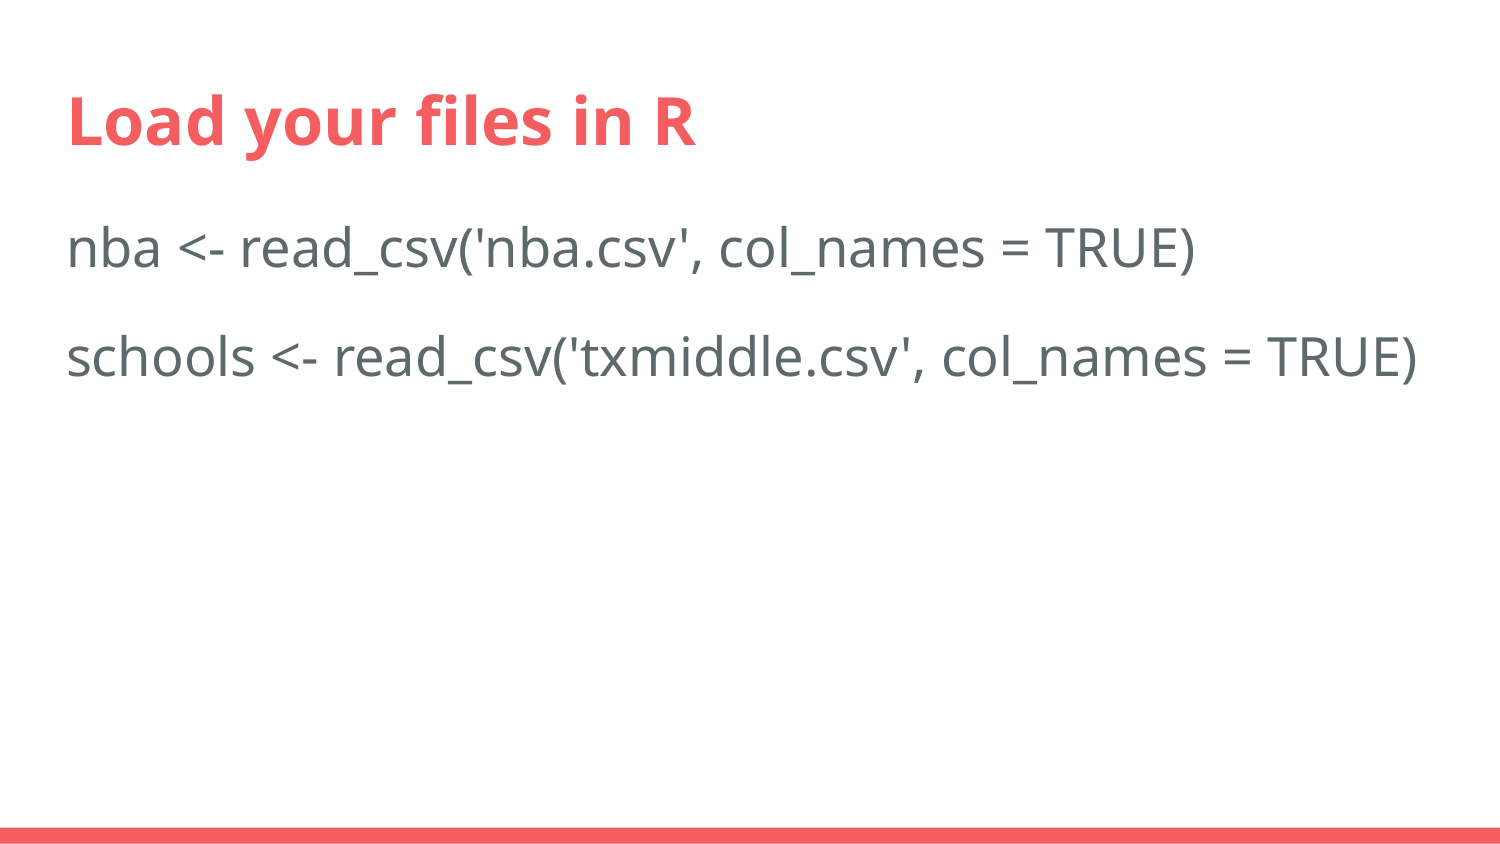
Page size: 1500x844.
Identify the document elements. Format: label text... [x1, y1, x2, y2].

list nba <- read_csv('nba.csv', col_names = TRUE) schools <- read_csv('txmiddle.csv', col_names = TRUE) [51, 189, 1449, 750]
title Load your files in R [51, 64, 1449, 167]
